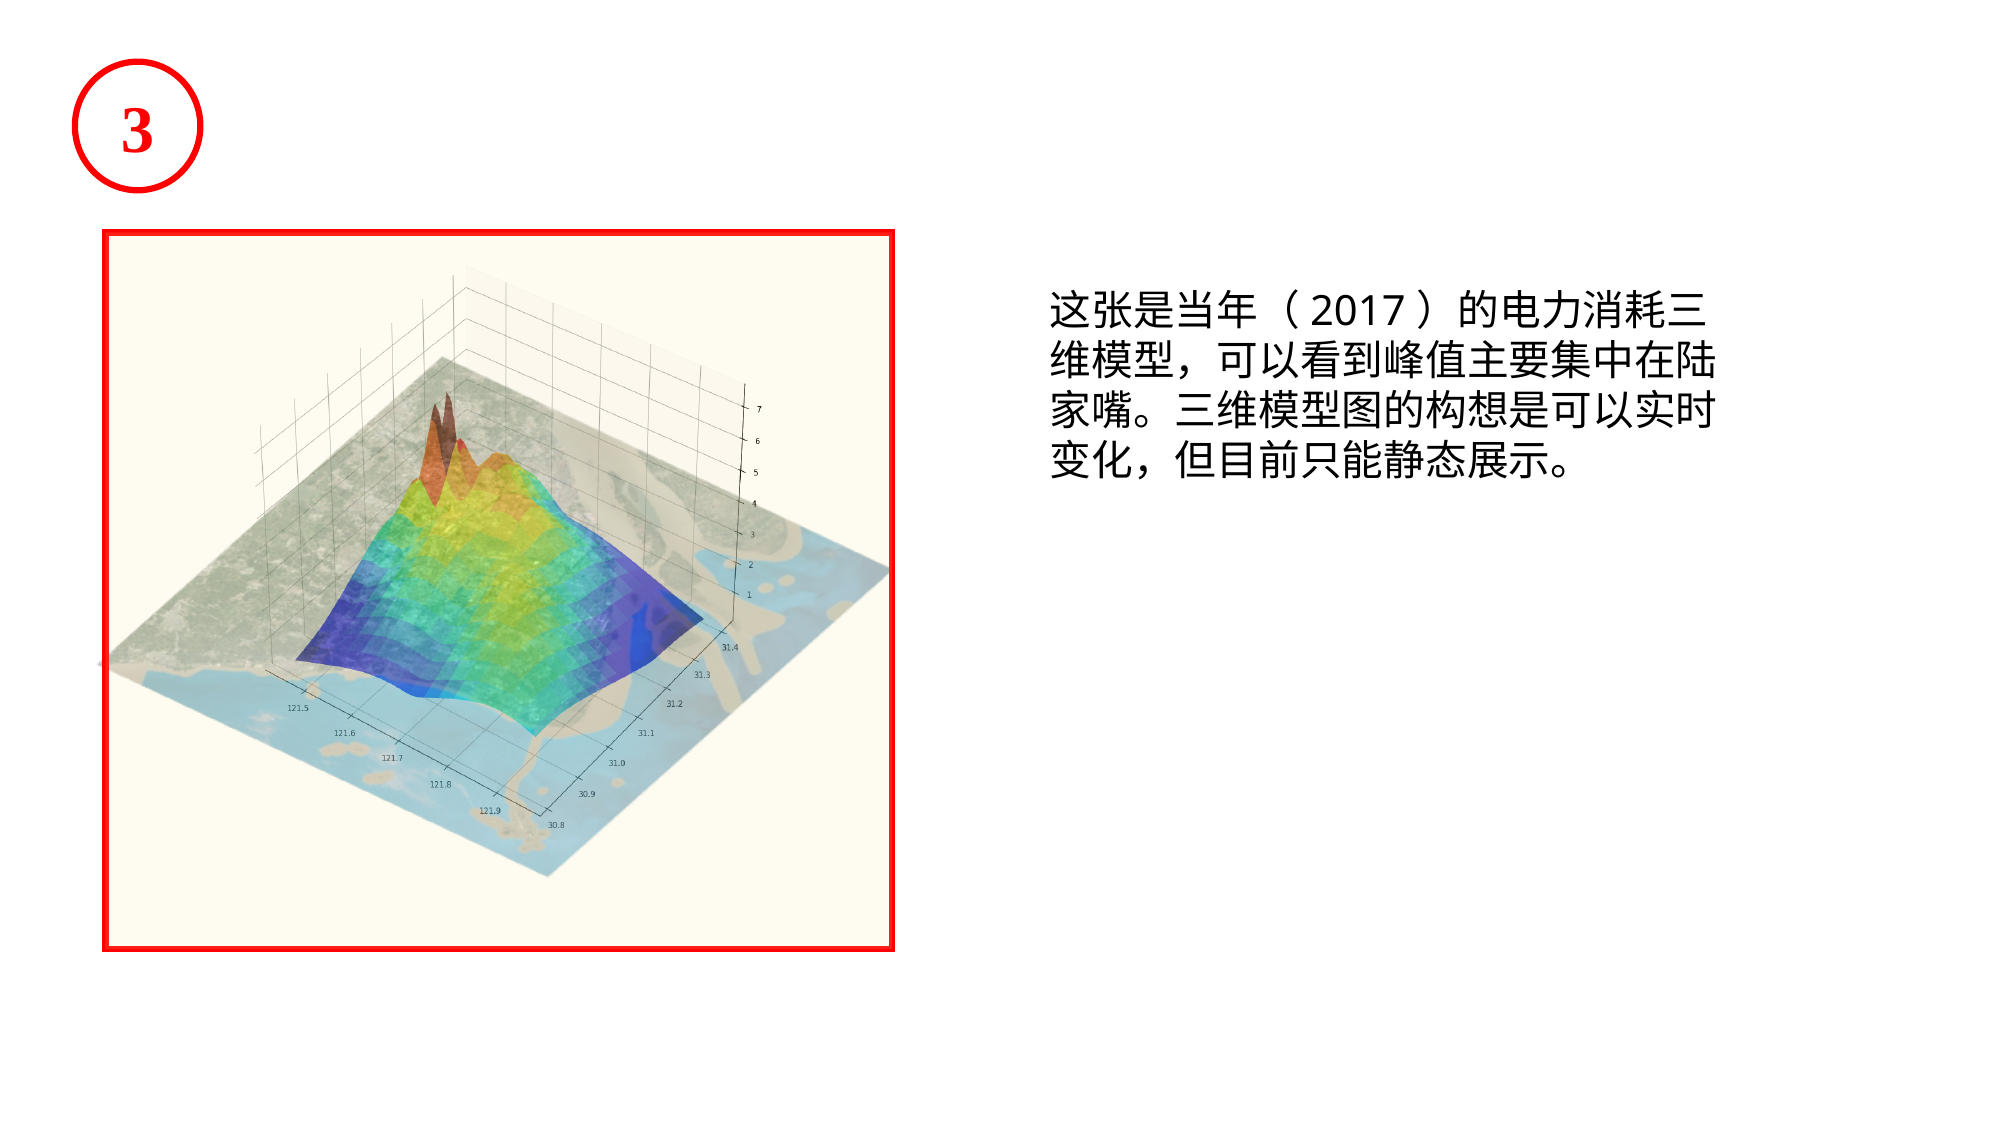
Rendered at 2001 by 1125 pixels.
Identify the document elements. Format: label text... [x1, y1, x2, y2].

text_box 3 [73, 60, 202, 192]
picture [93, 226, 897, 954]
text_box 这张是当年（2017）的电力消耗三维模型，可以看到峰值主要集中在陆家嘴。三维模型图的构想是可以实时变化，但目前只能静态展示。 [1034, 276, 1744, 492]
